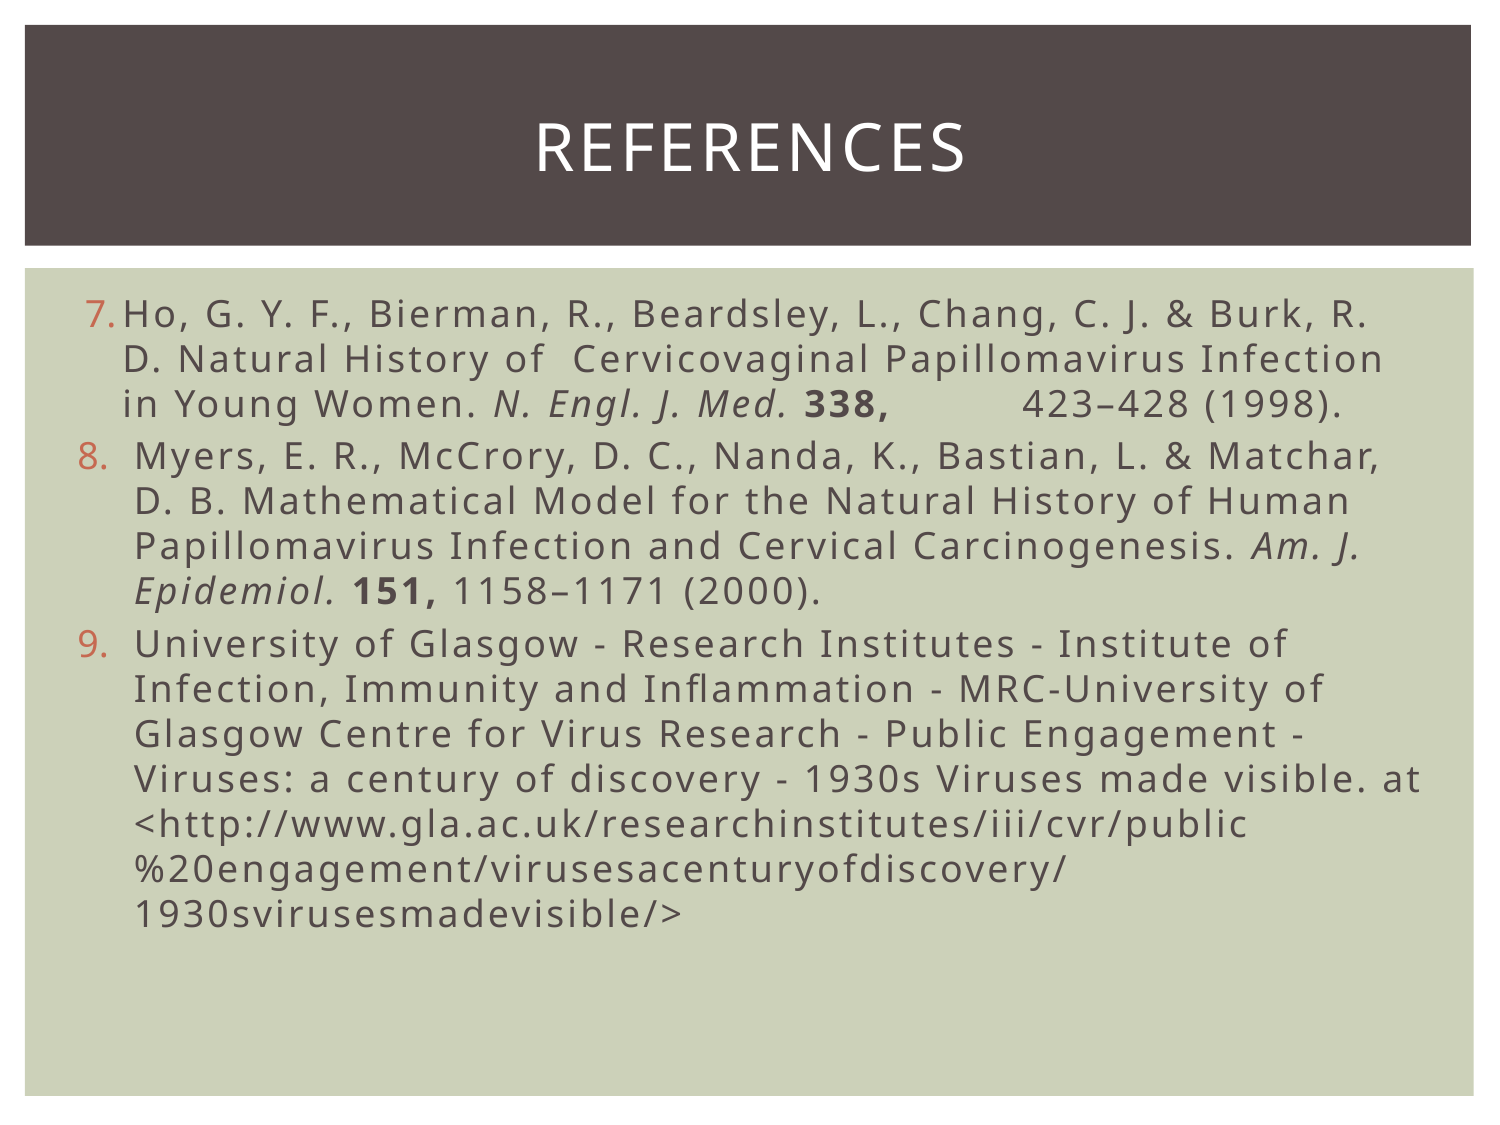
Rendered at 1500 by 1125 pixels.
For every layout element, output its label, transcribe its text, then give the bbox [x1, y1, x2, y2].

title References [62, 58, 1438, 232]
list Ho, G. Y. F., Bierman, R., Beardsley, L., Chang, C. J. & Burk, R. D. Natural History of Cervicovaginal Papillomavirus Infection in Young Women. N. Engl. J. Med. 338, 423–428 (1998). Myers, E. R., McCrory, D. C., Nanda, K., Bastian, L. & Matchar, D. B. Mathematical Model for the Natural History of Human Papillomavirus Infection and Cervical Carcinogenesis. Am. J. Epidemiol. 151, 1158–1171 (2000). University of Glasgow - Research Institutes - Institute of Infection, Immunity and Inflammation - MRC-University of Glasgow Centre for Virus Research - Public Engagement - Viruses: a century of discovery - 1930s Viruses made visible. at <http://www.gla.ac.uk/researchinstitutes/iii/cvr/public%20engagement/virusesacenturyofdiscovery/1930svirusesmadevisible/> [62, 281, 1442, 1005]
